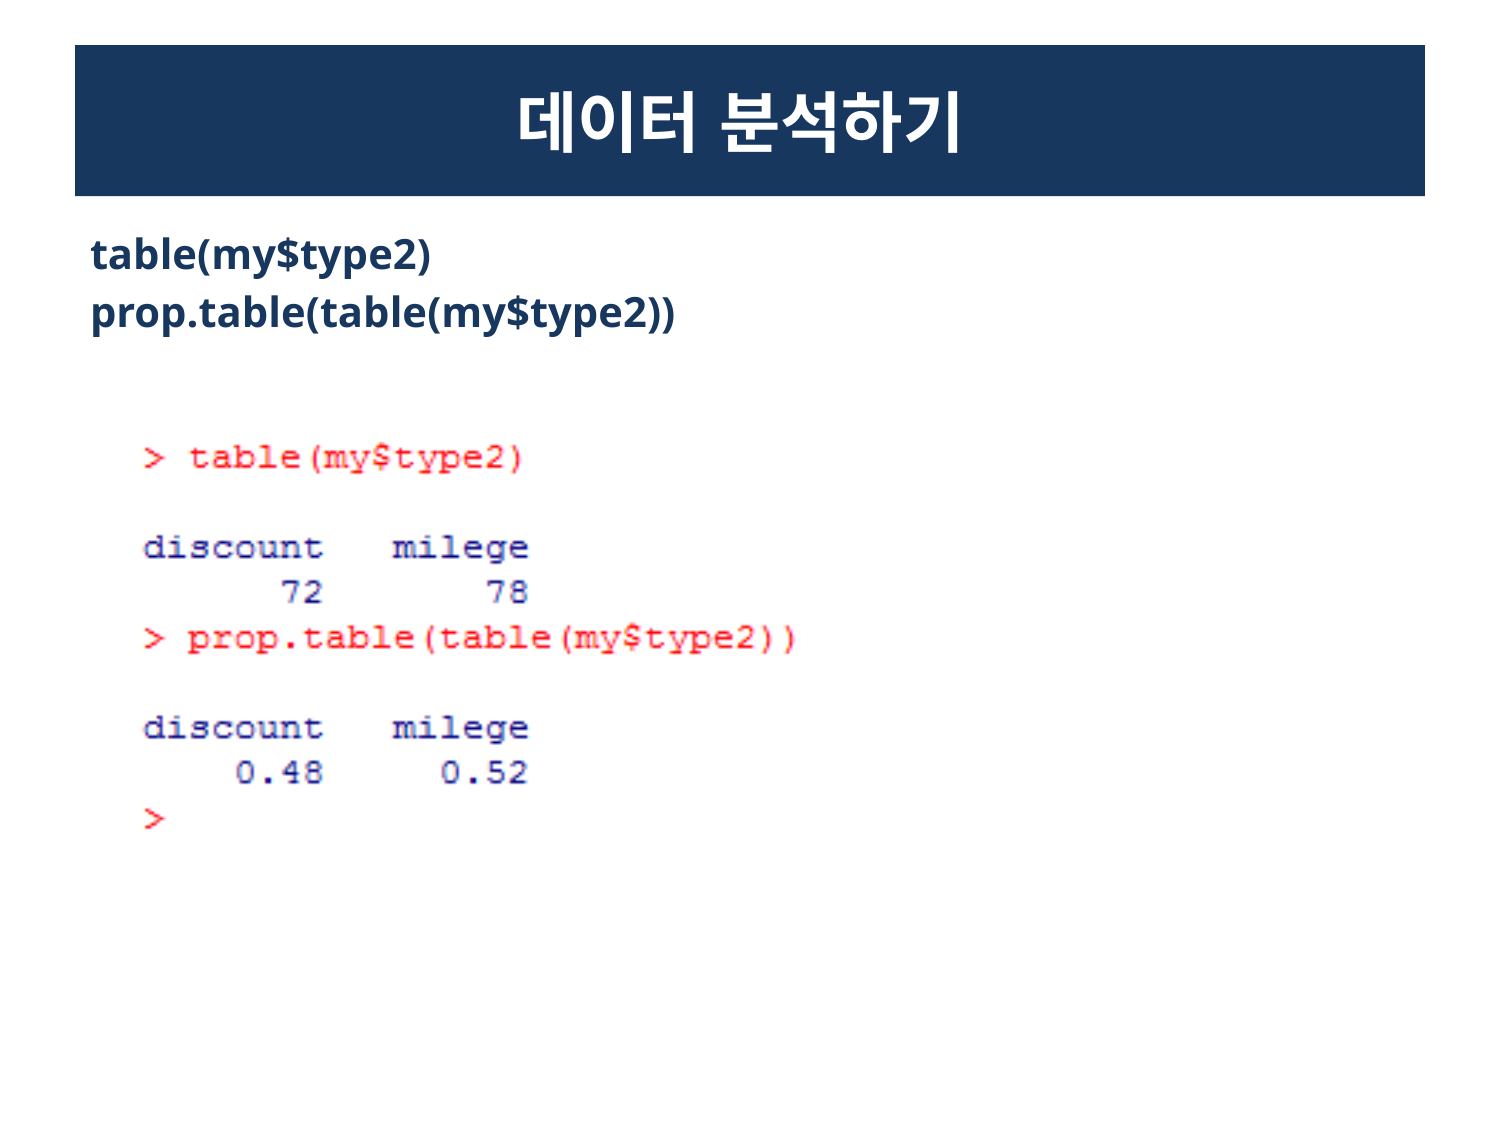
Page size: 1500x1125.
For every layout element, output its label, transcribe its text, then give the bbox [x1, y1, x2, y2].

list table(my$type2) prop.table(table(my$type2)) [75, 219, 1425, 1005]
title 데이터 분석하기 [75, 45, 1425, 197]
picture [135, 432, 833, 835]
